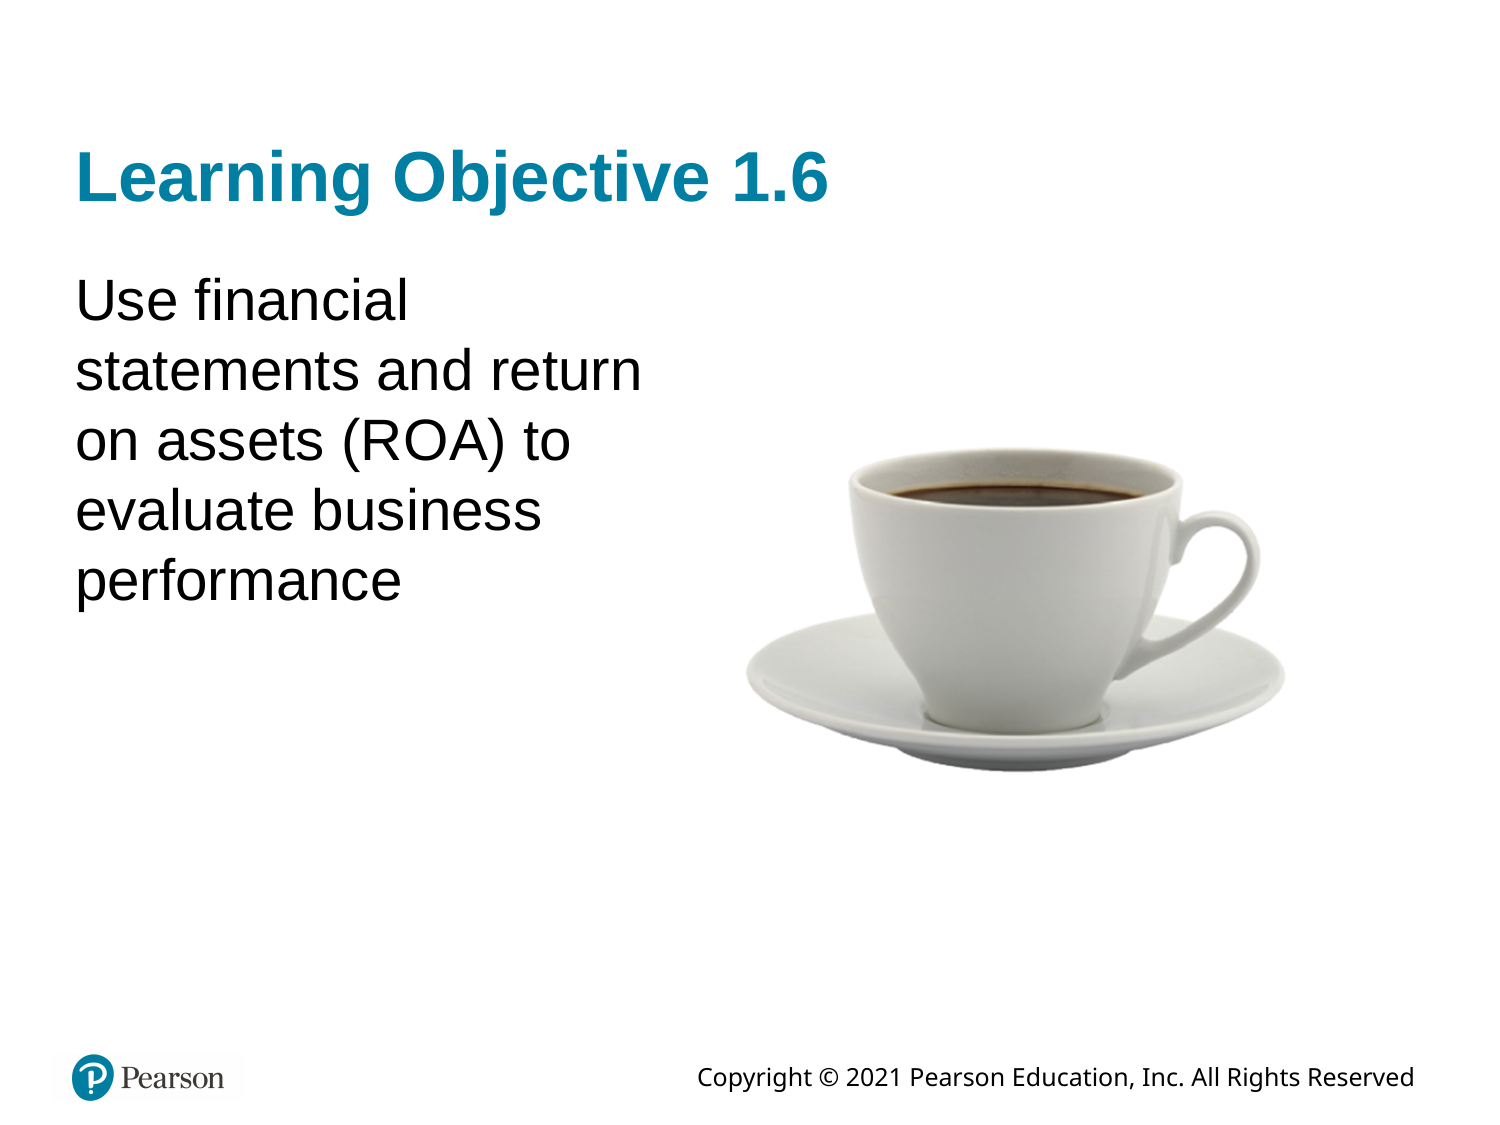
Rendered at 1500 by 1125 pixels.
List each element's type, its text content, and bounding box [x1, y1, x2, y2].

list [731, 437, 1313, 796]
list Use financial statements and return on assets (R O A) to evaluate business performance [75, 262, 700, 625]
title Learning Objective 1.6 [75, 35, 1425, 216]
picture [51, 1053, 245, 1102]
